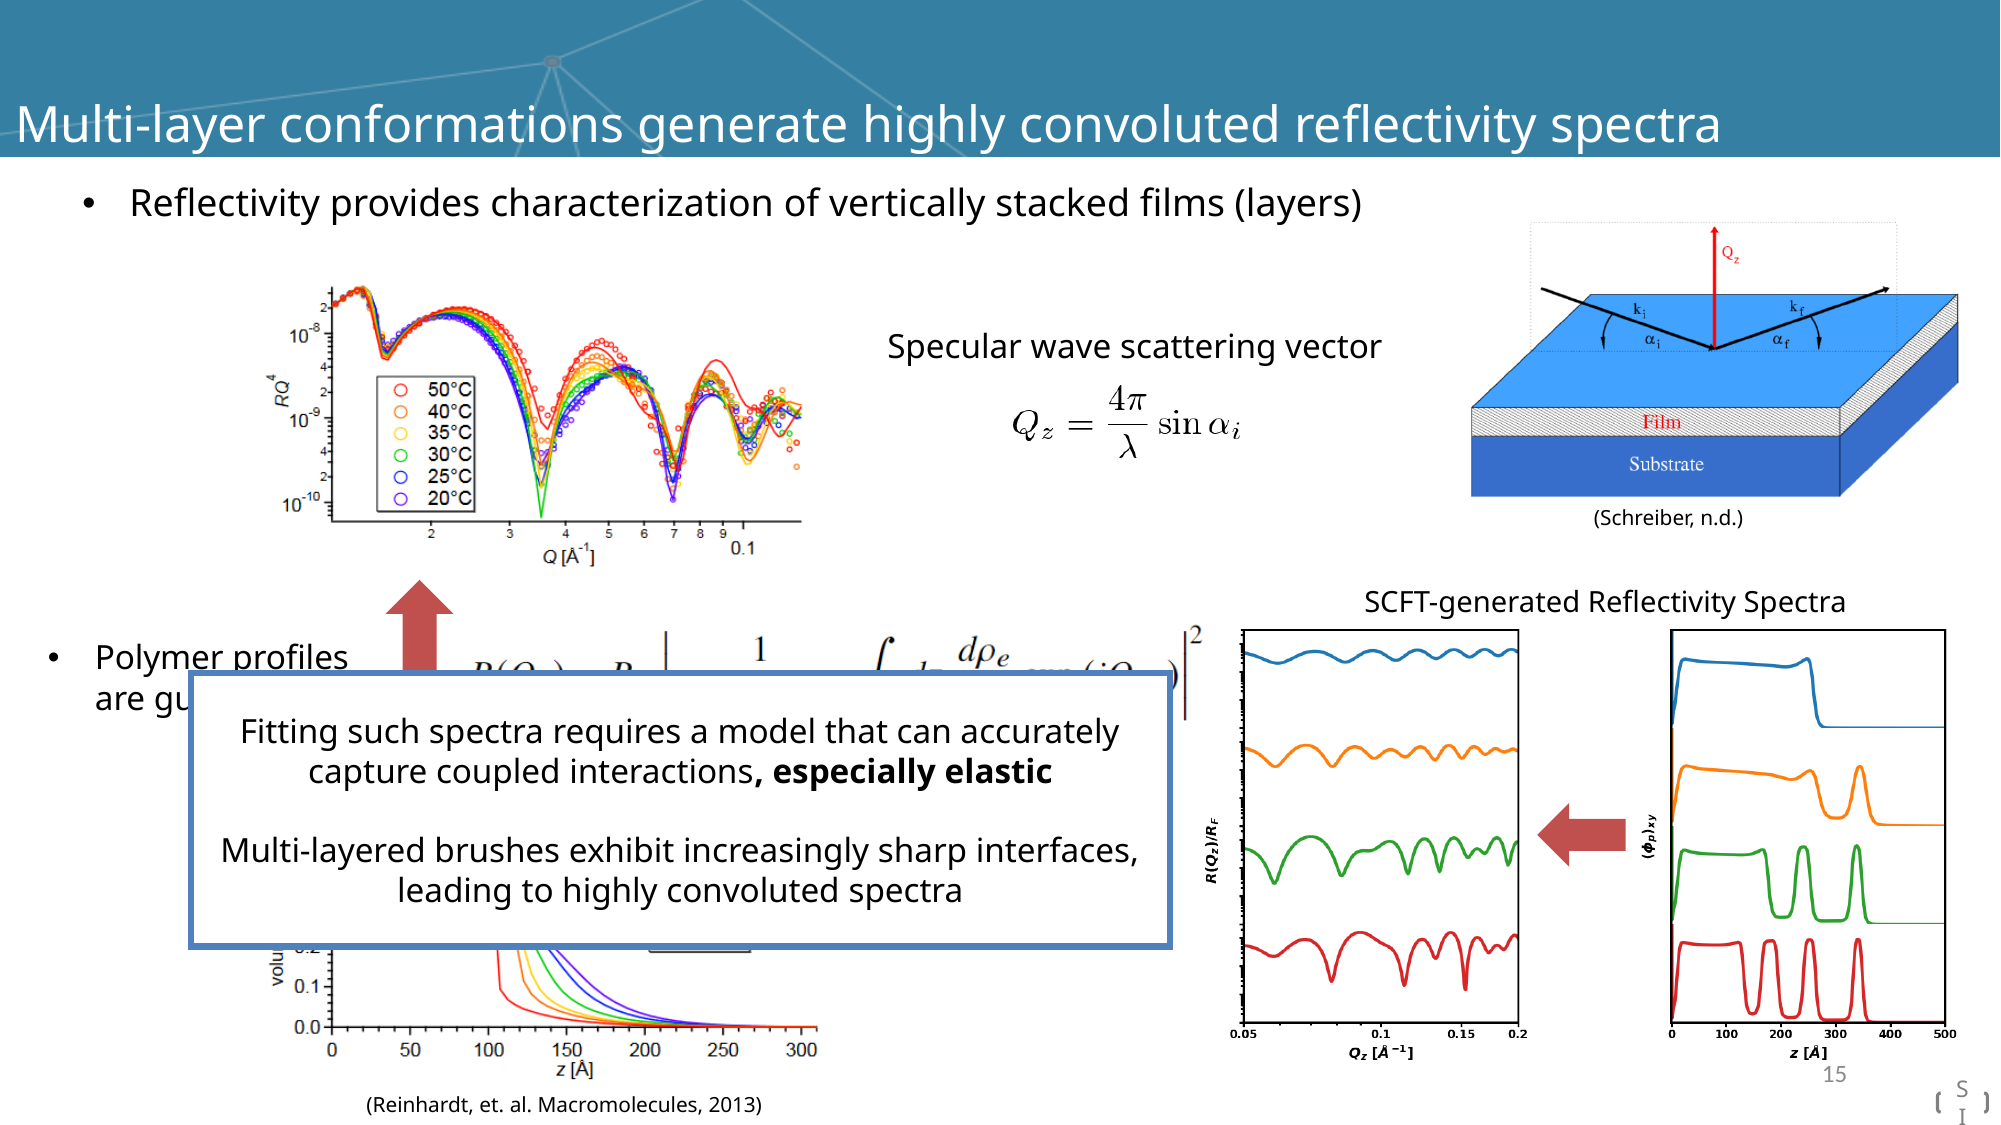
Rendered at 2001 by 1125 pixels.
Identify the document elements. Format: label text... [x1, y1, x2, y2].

text_box (Schreiber, n.d.) [1530, 504, 1807, 538]
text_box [872, 317, 1413, 458]
text_box SCFT-generated Reflectivity Spectra [1244, 576, 1967, 627]
text_box (Reinhardt, et. al. Macromolecules, 2013) [235, 1084, 893, 1125]
text_box Reflectivity provides characterization of vertically stacked films (layers) [67, 172, 1378, 232]
slide_number 15 [1412, 1042, 1863, 1103]
picture [1464, 206, 1967, 504]
text_box Polymer profiles are guessed [33, 629, 401, 724]
picture [1632, 625, 1962, 1066]
picture [1199, 625, 1532, 1066]
text_box Fitting such spectra requires a model that can accurately capture coupled interactions, especially elastic Multi-layered brushes exhibit increasingly sharp interfaces, leading to highly convoluted spectra [190, 672, 1171, 948]
text_box [1535, 800, 1627, 870]
picture [253, 268, 822, 578]
picture [251, 765, 838, 1086]
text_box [459, 618, 1206, 749]
text_box [383, 578, 456, 672]
title Multi-layer conformations generate highly convoluted reflectivity spectra [0, 22, 2000, 154]
